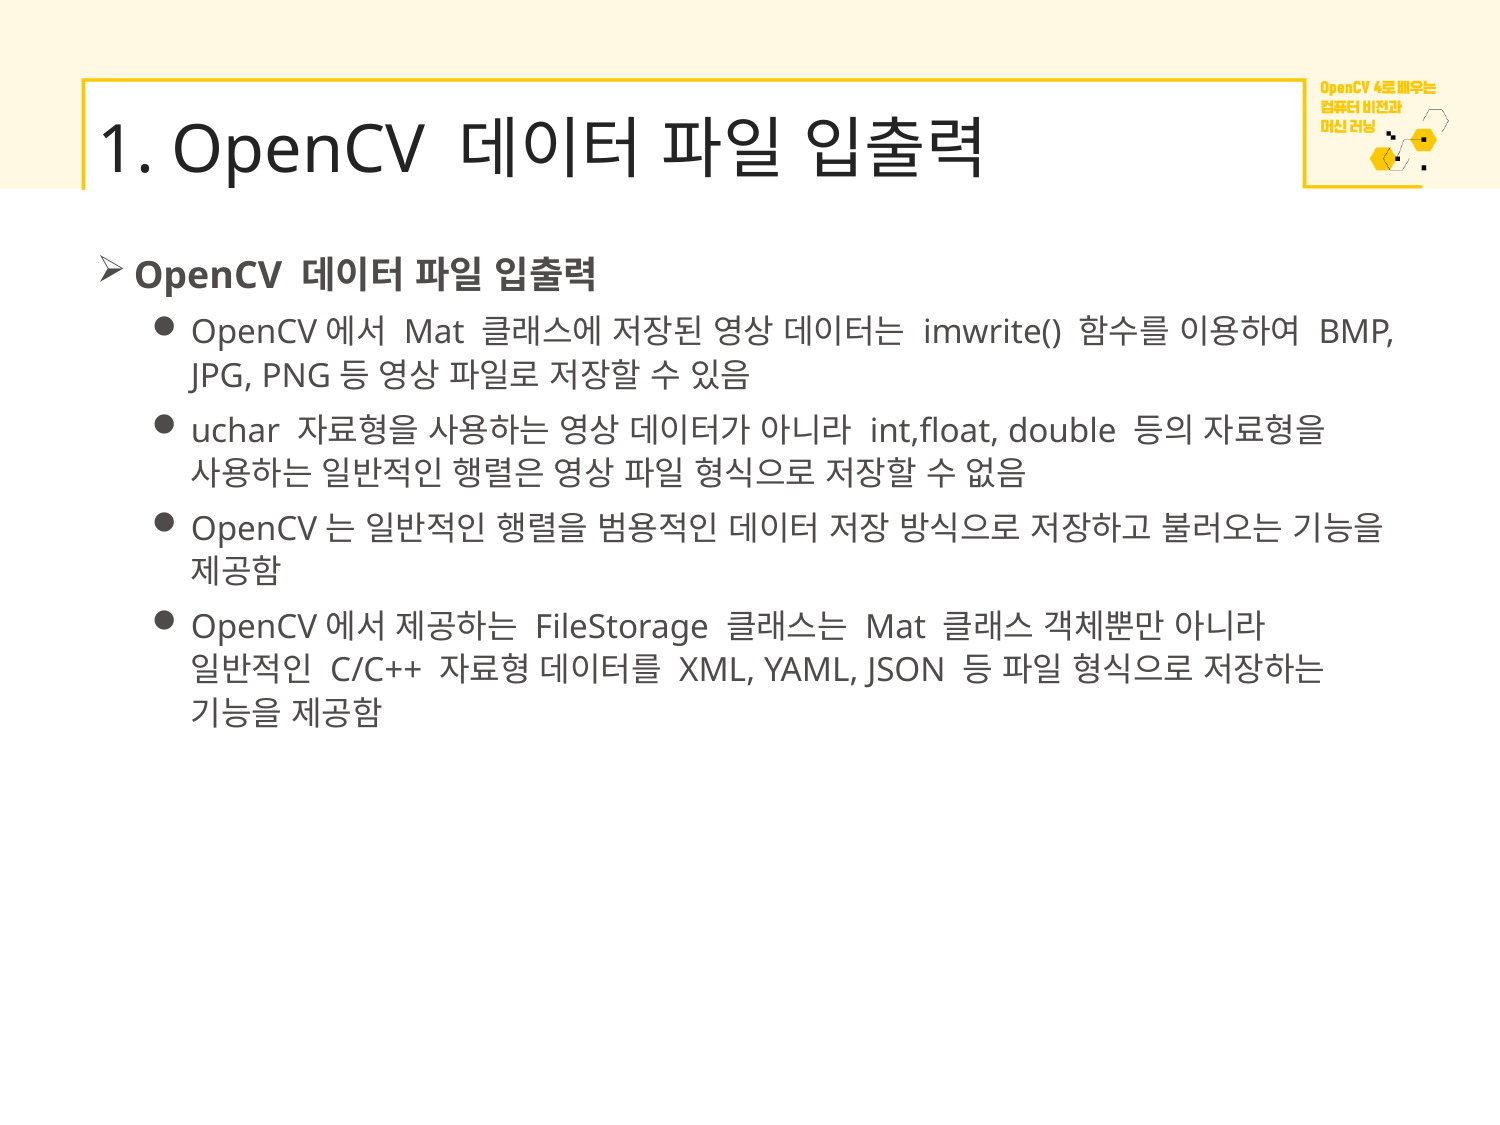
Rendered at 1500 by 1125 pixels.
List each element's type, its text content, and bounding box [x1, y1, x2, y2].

title 1. OpenCV 데이터 파일 입출력 [82, 61, 1413, 193]
picture [0, 0, 1500, 1125]
list OpenCV 데이터 파일 입출력 OpenCV에서 Mat 클래스에 저장된 영상 데이터는 imwrite() 함수를 이용하여 BMP, JPG, PNG등 영상 파일로 저장할 수 있음 uchar 자료형을 사용하는 영상 데이터가 아니라 int,float, double 등의 자료형을 사용하는 일반적인 행렬은 영상 파일 형식으로 저장할 수 없음 OpenCV는 일반적인 행렬을 범용적인 데이터 저장 방식으로 저장하고 불러오는 기능을 제공함 OpenCV에서 제공하는 FileStorage 클래스는 Mat 클래스 객체뿐만 아니라 일반적인 C/C++ 자료형 데이터를 XML, YAML, JSON 등 파일 형식으로 저장하는 기능을 제공함 [81, 239, 1412, 1054]
